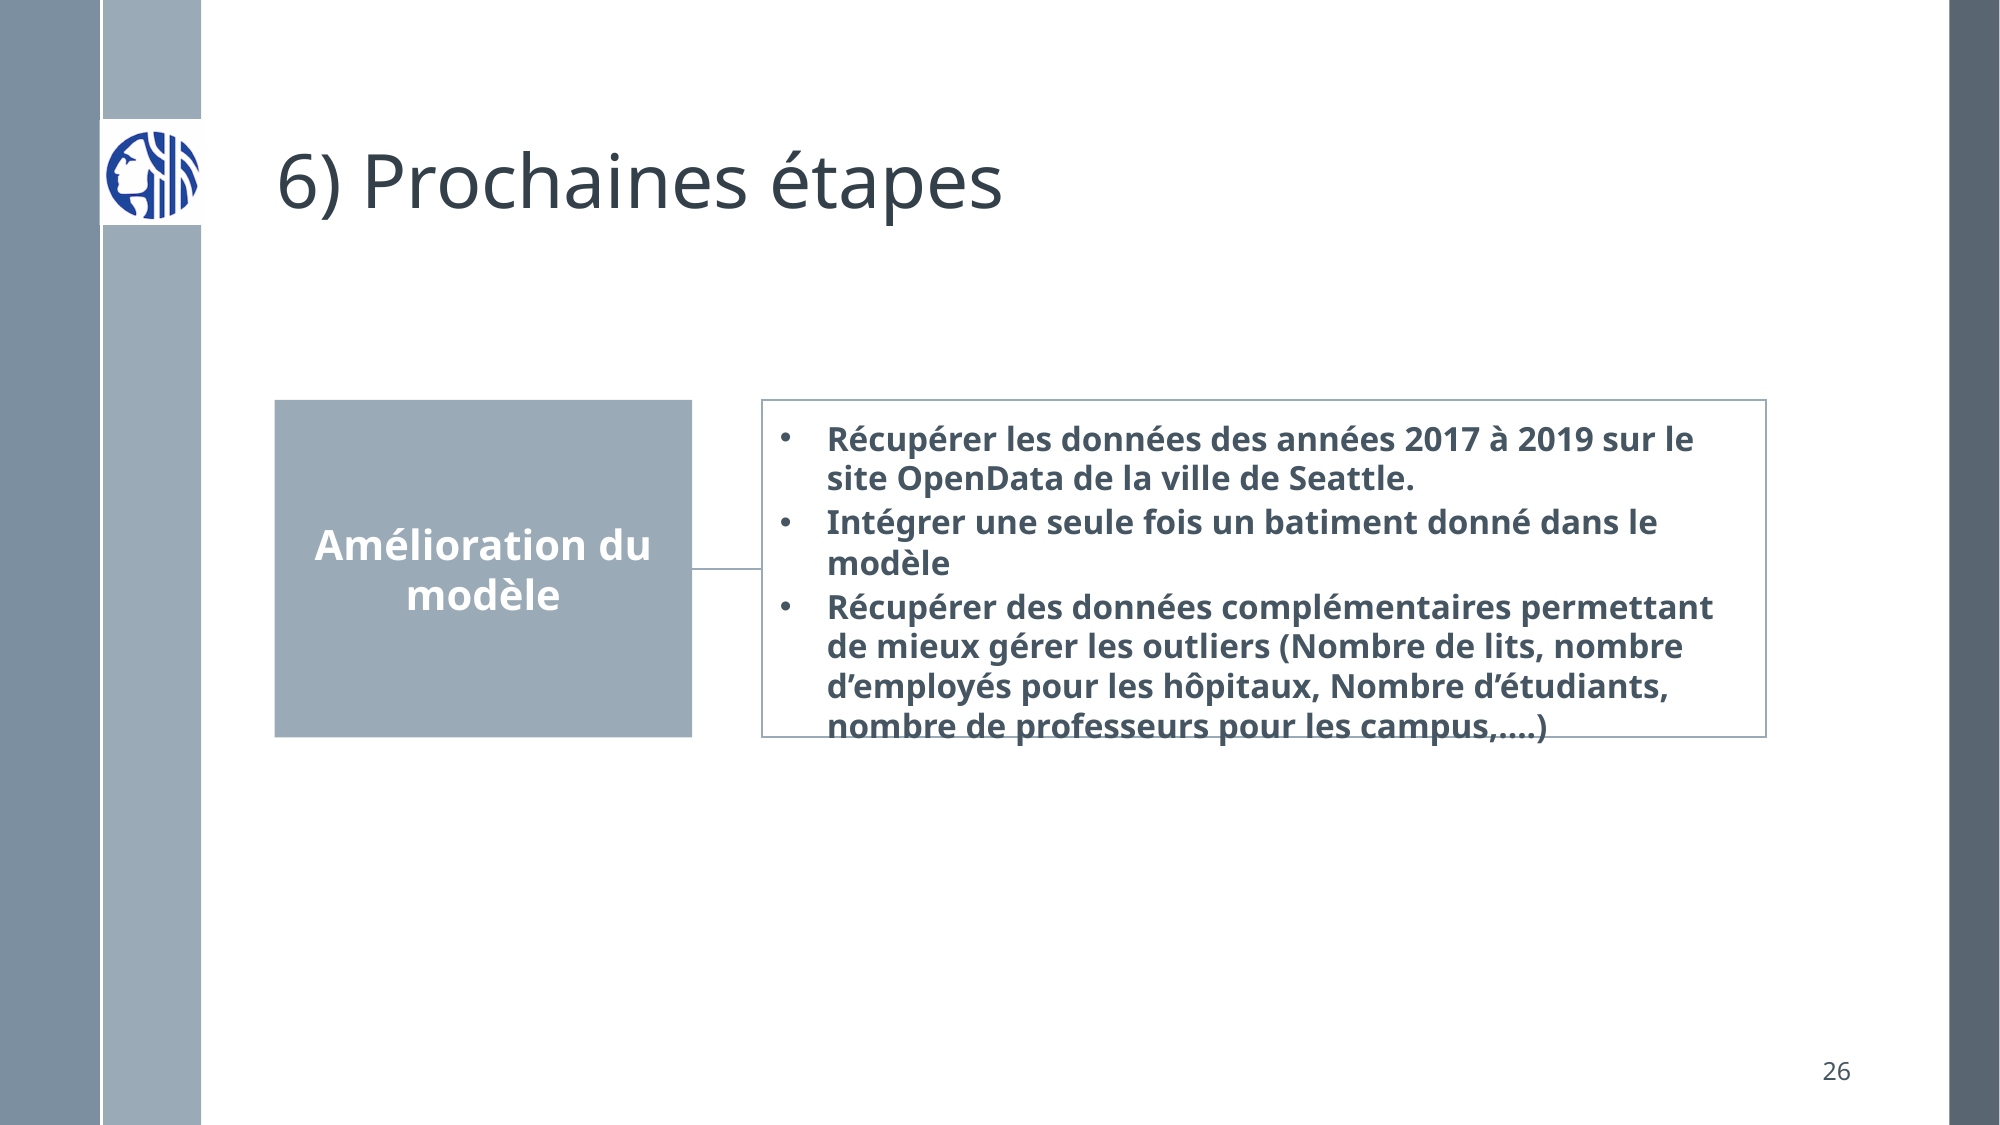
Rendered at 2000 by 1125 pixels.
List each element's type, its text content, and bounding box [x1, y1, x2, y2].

text_box Amélioration du modèle [274, 399, 693, 738]
title 6) Prochaines étapes [261, 29, 1867, 233]
text_box Récupérer les données des années 2017 à 2019 sur le site OpenData de la ville de Seattle. Intégrer une seule fois un batiment donné dans le modèle Récupérer des données complémentaires permettant de mieux gérer les outliers (Nombre de lits, nombre d’employés pour les hôpitaux, Nombre d’étudiants, nombre de professeurs pour les campus,….) [762, 399, 1767, 738]
picture [99, 120, 204, 225]
slide_number 26 [1766, 1042, 1867, 1103]
